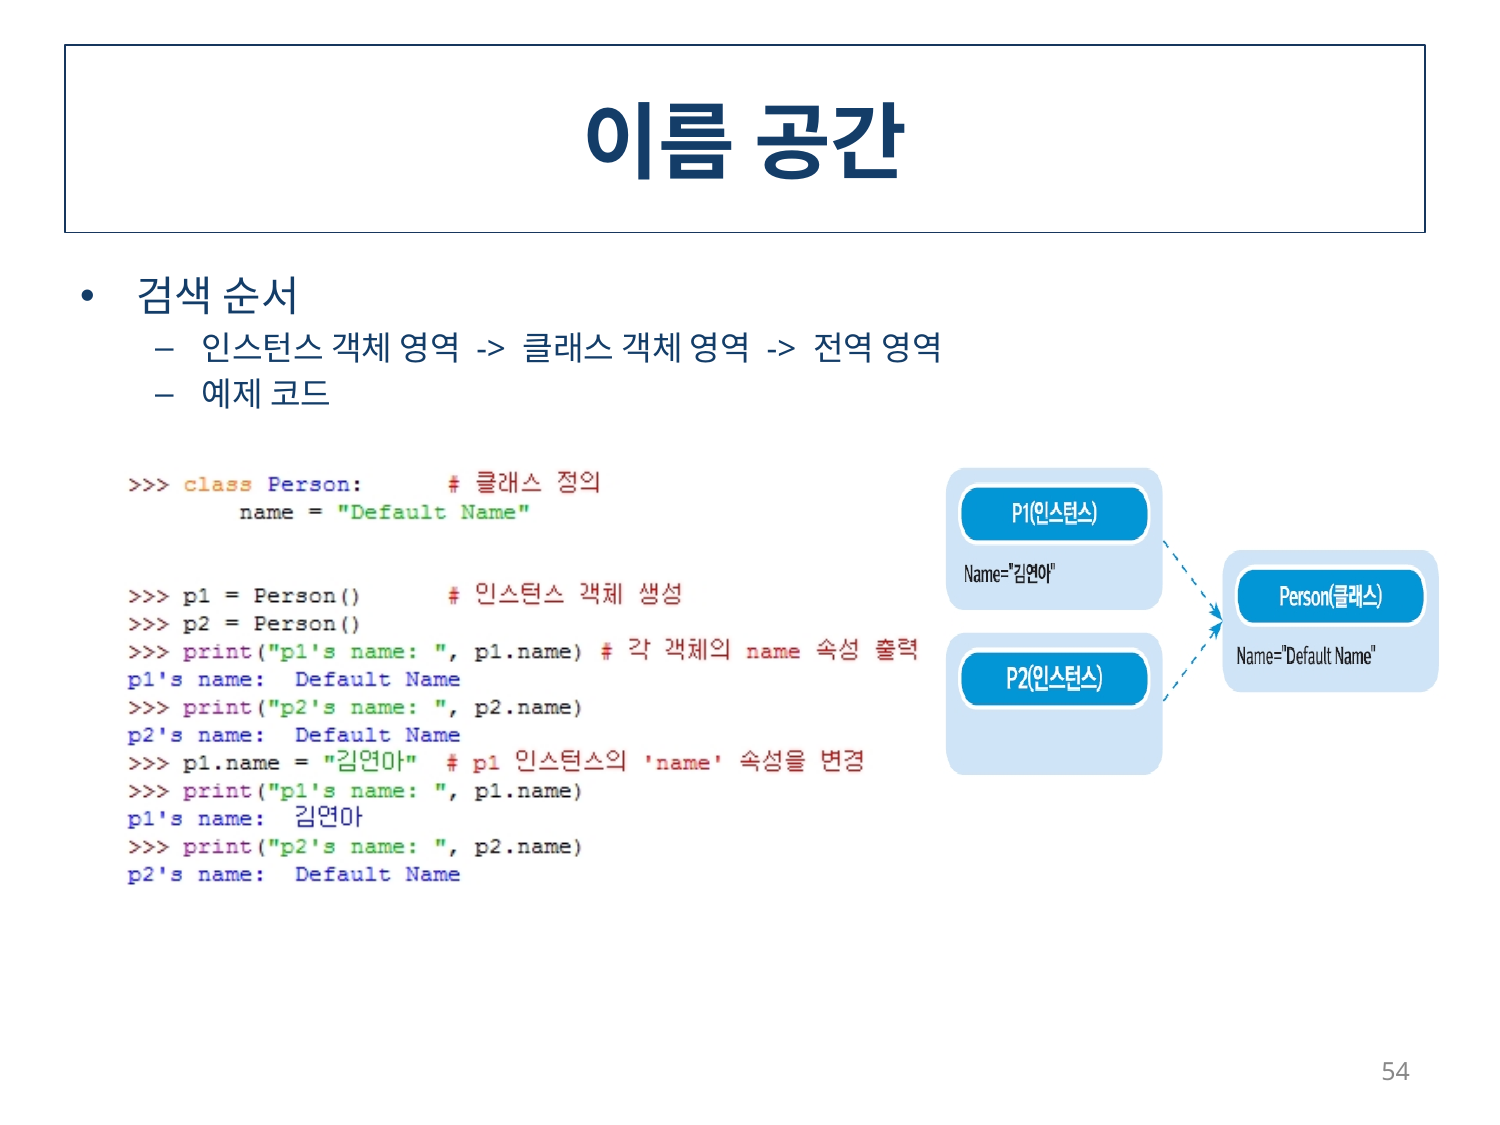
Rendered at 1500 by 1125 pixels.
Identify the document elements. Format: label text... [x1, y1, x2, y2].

title 이름 공간 [64, 44, 1426, 233]
slide_number 54 [1074, 1042, 1425, 1103]
picture [938, 455, 1449, 788]
list 검색 순서 인스턴스 객체 영역 -> 클래스 객체 영역 -> 전역 영역 예제 코드 [64, 262, 1425, 1005]
picture [123, 467, 926, 890]
